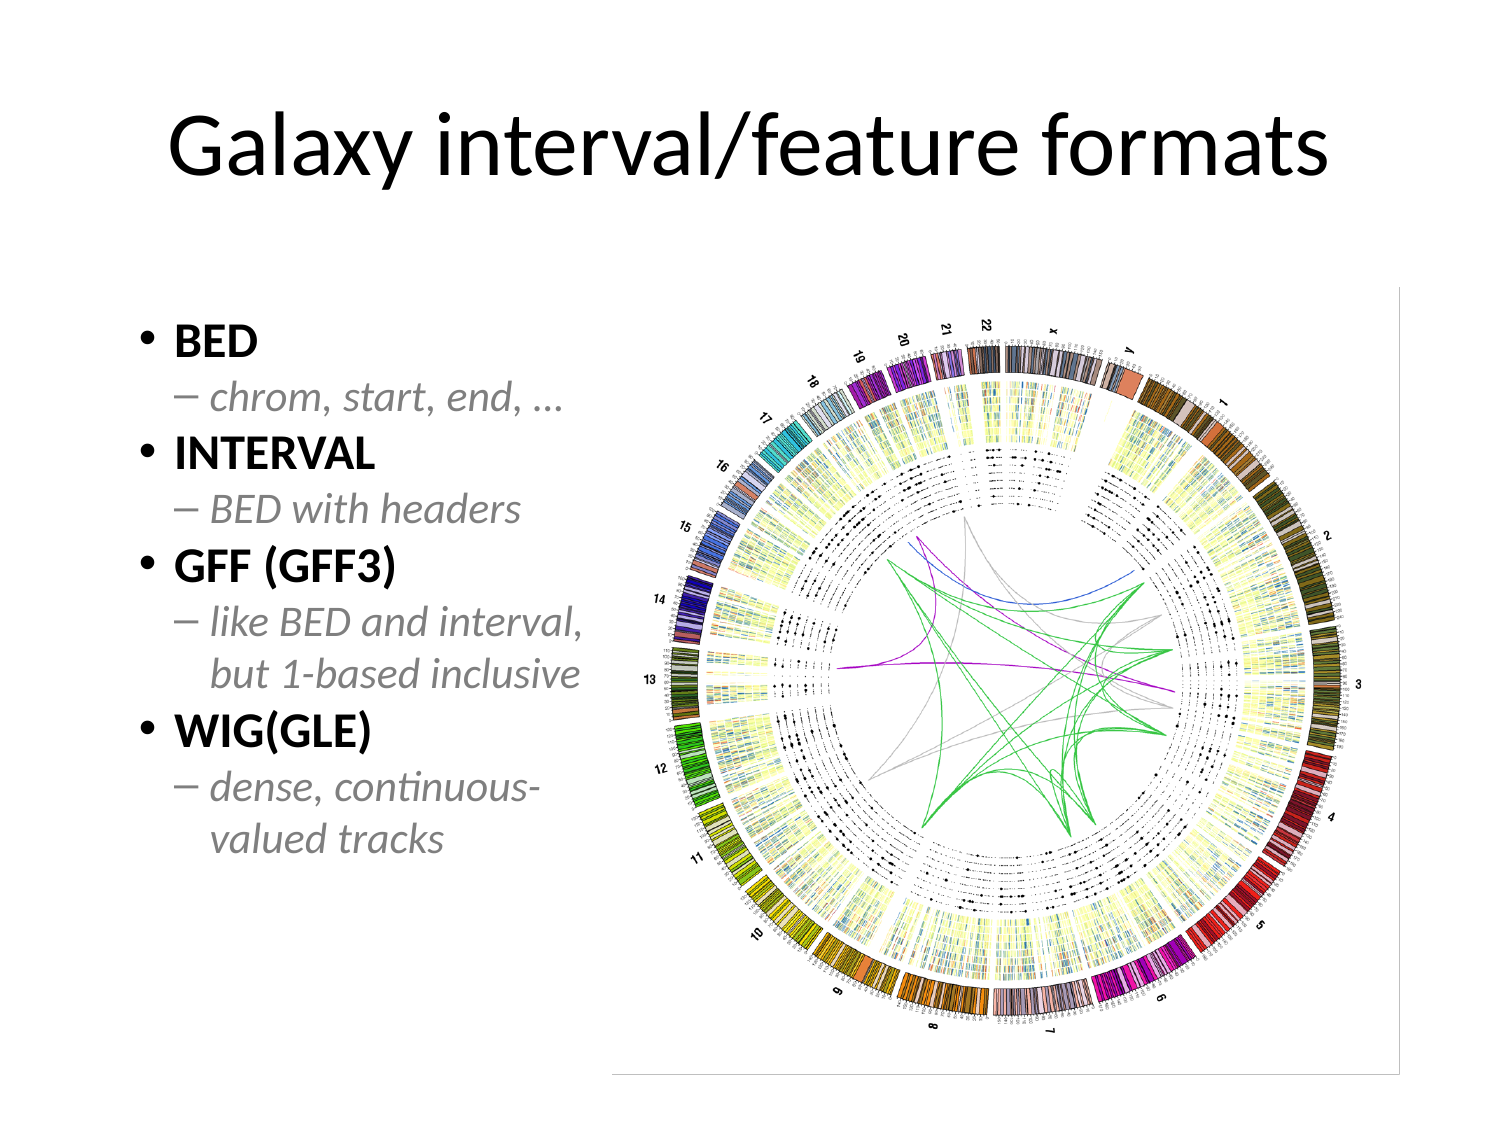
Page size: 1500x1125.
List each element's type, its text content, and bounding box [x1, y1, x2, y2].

text_box BED chrom, start, end, … INTERVAL BED with headers GFF (GFF3) like BED and interval, but 1-based inclusive WIG(GLE) dense, continuous-valued tracks [123, 299, 606, 1050]
picture [611, 286, 1400, 1076]
text_box Galaxy interval/feature formats [74, 45, 1425, 233]
